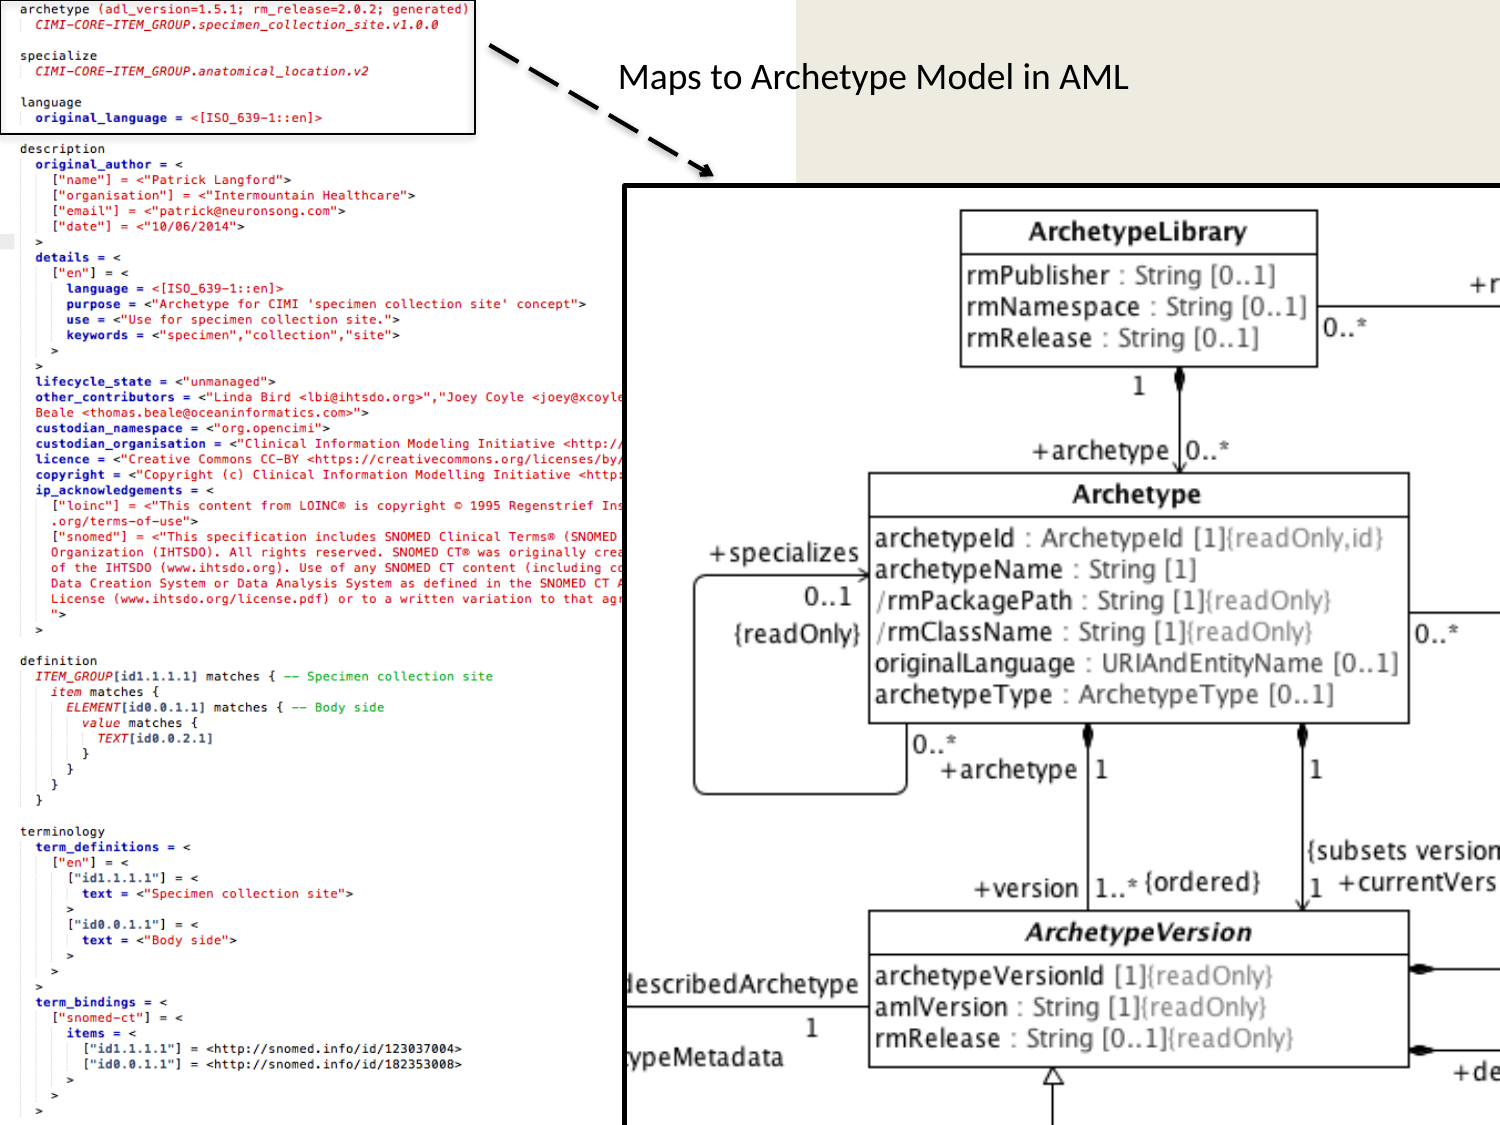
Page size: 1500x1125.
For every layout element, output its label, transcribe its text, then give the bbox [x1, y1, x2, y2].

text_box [489, 44, 715, 177]
picture [0, 0, 1500, 1125]
text_box Maps to Archetype Model in AML [800, 45, 1164, 105]
